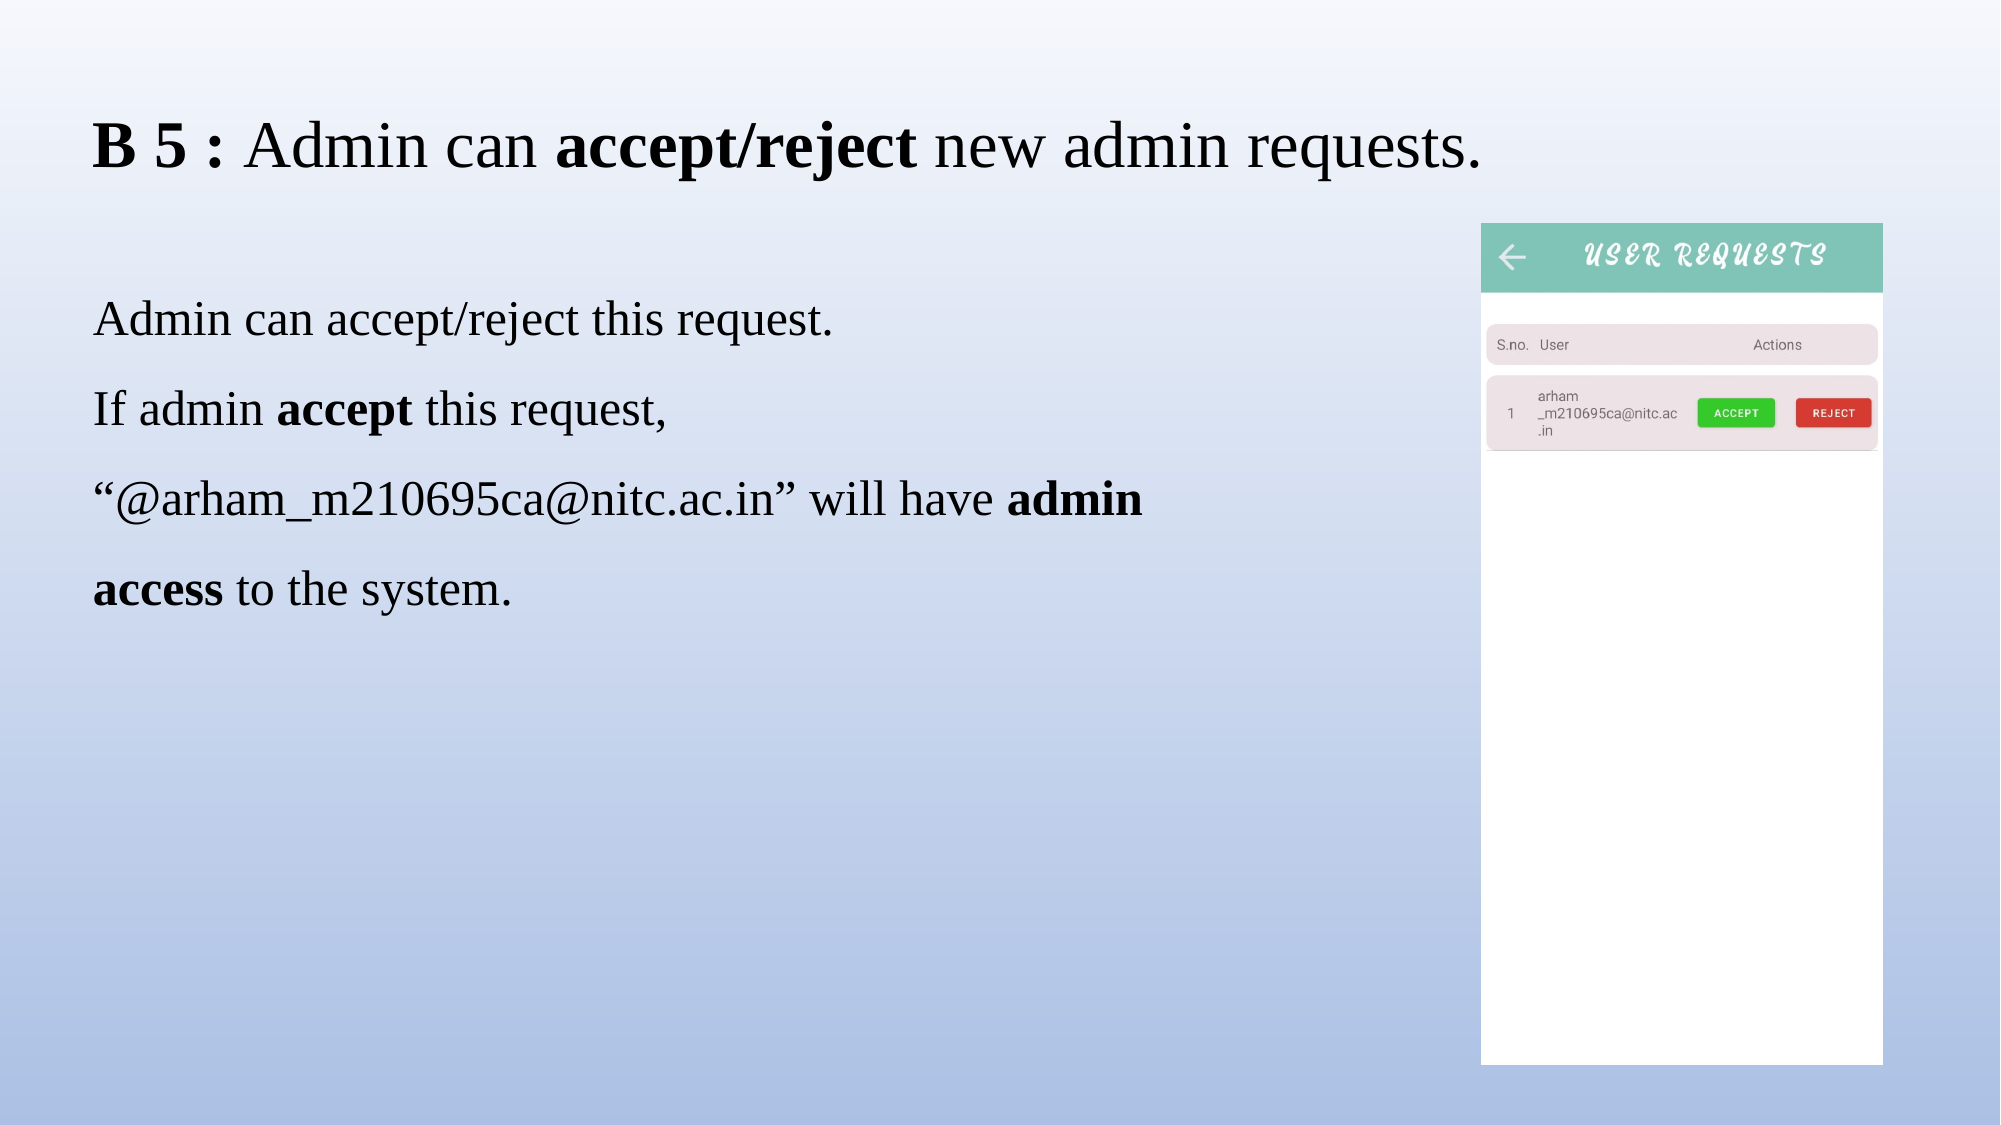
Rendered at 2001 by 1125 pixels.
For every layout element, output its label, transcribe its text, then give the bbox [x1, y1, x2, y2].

text_box B 5 : Admin can accept/reject new admin requests. [78, 93, 1565, 188]
text_box Admin can accept/reject this request. If admin accept this request, “@arham_m210695ca@nitc.ac.in” will have admin access to the system. [78, 248, 1223, 624]
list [1481, 223, 1883, 1065]
